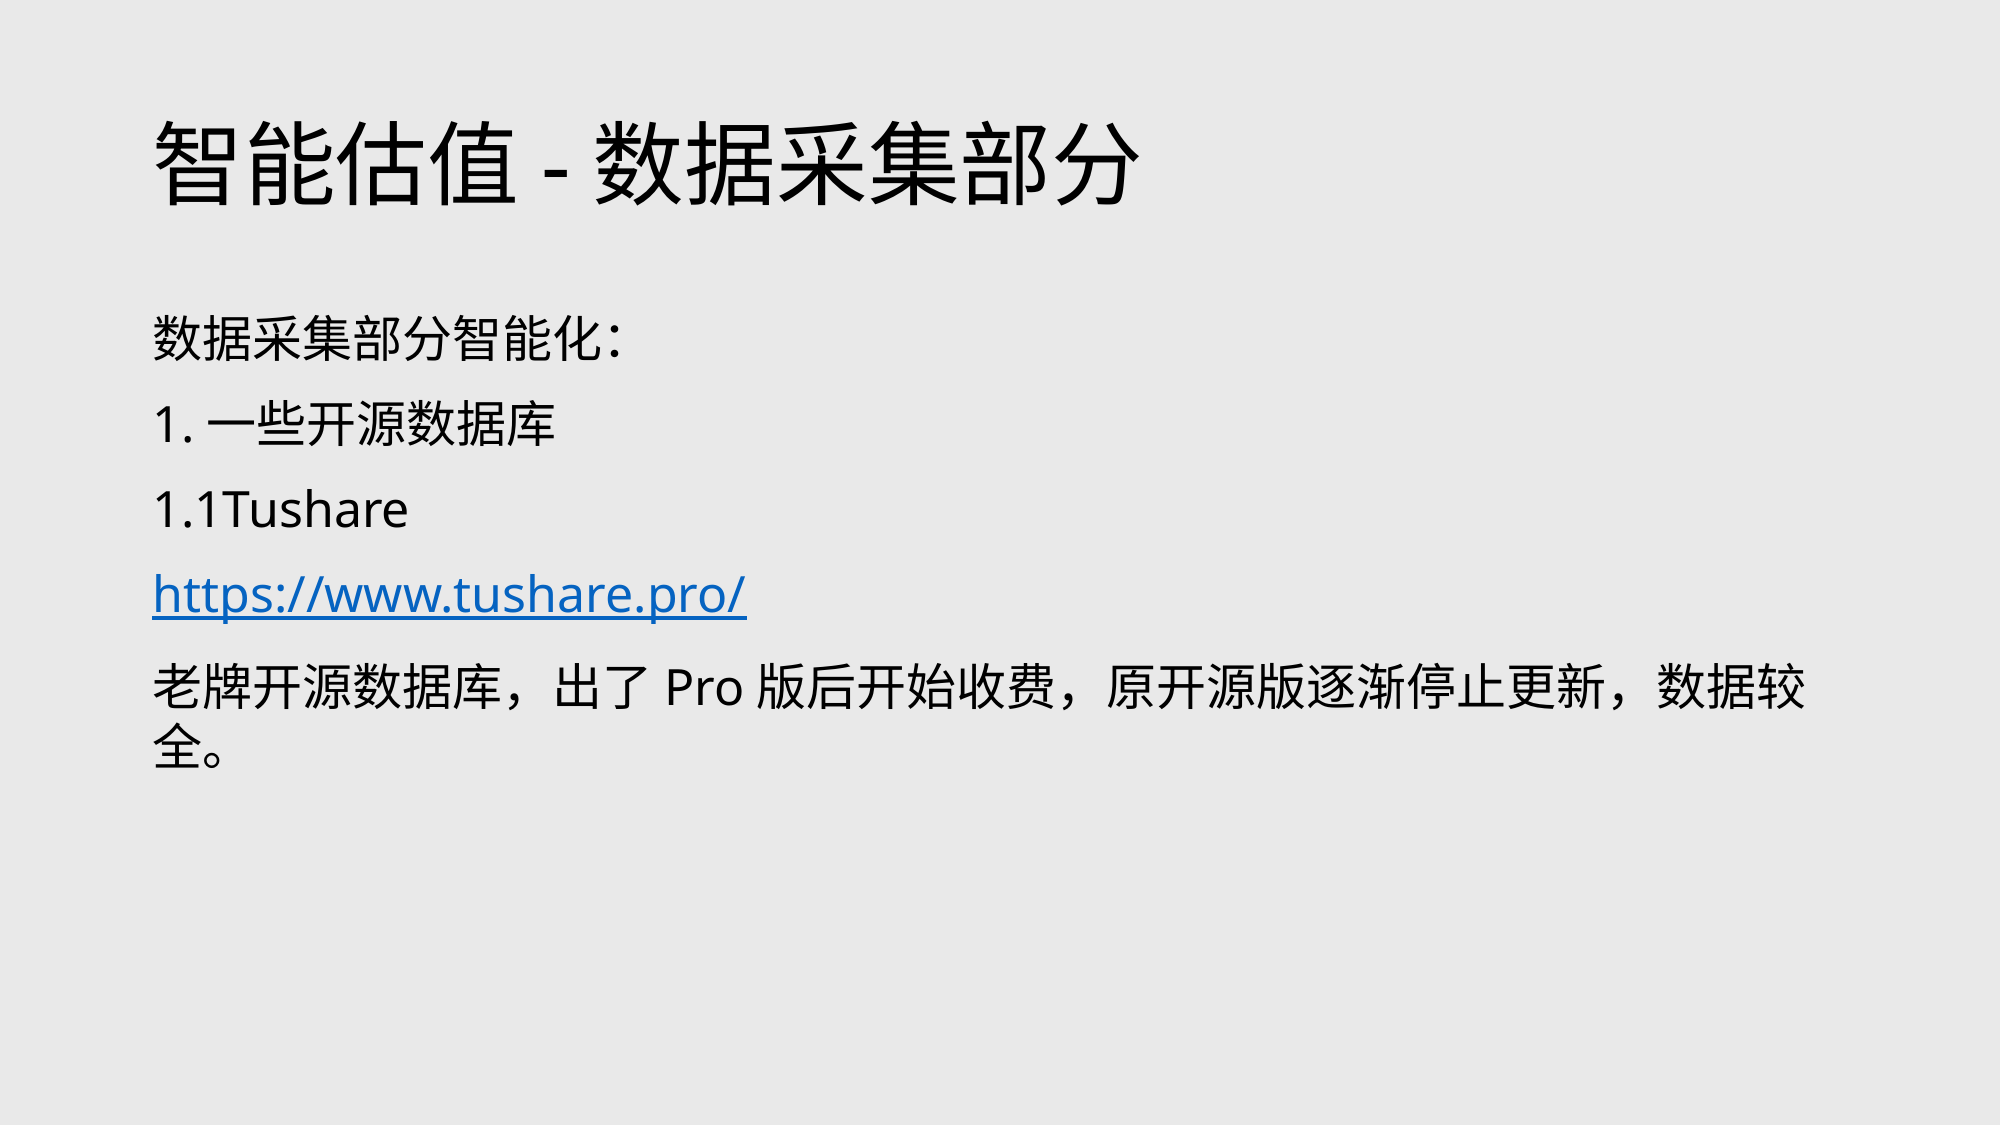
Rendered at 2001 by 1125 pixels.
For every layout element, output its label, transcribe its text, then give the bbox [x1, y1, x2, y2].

list 数据采集部分智能化： 1.一些开源数据库 1.1Tushare https://www.tushare.pro/ 老牌开源数据库，出了Pro版后开始收费，原开源版逐渐停止更新，数据较全。 [137, 299, 1863, 1066]
title 智能估值-数据采集部分 [137, 59, 1863, 278]
